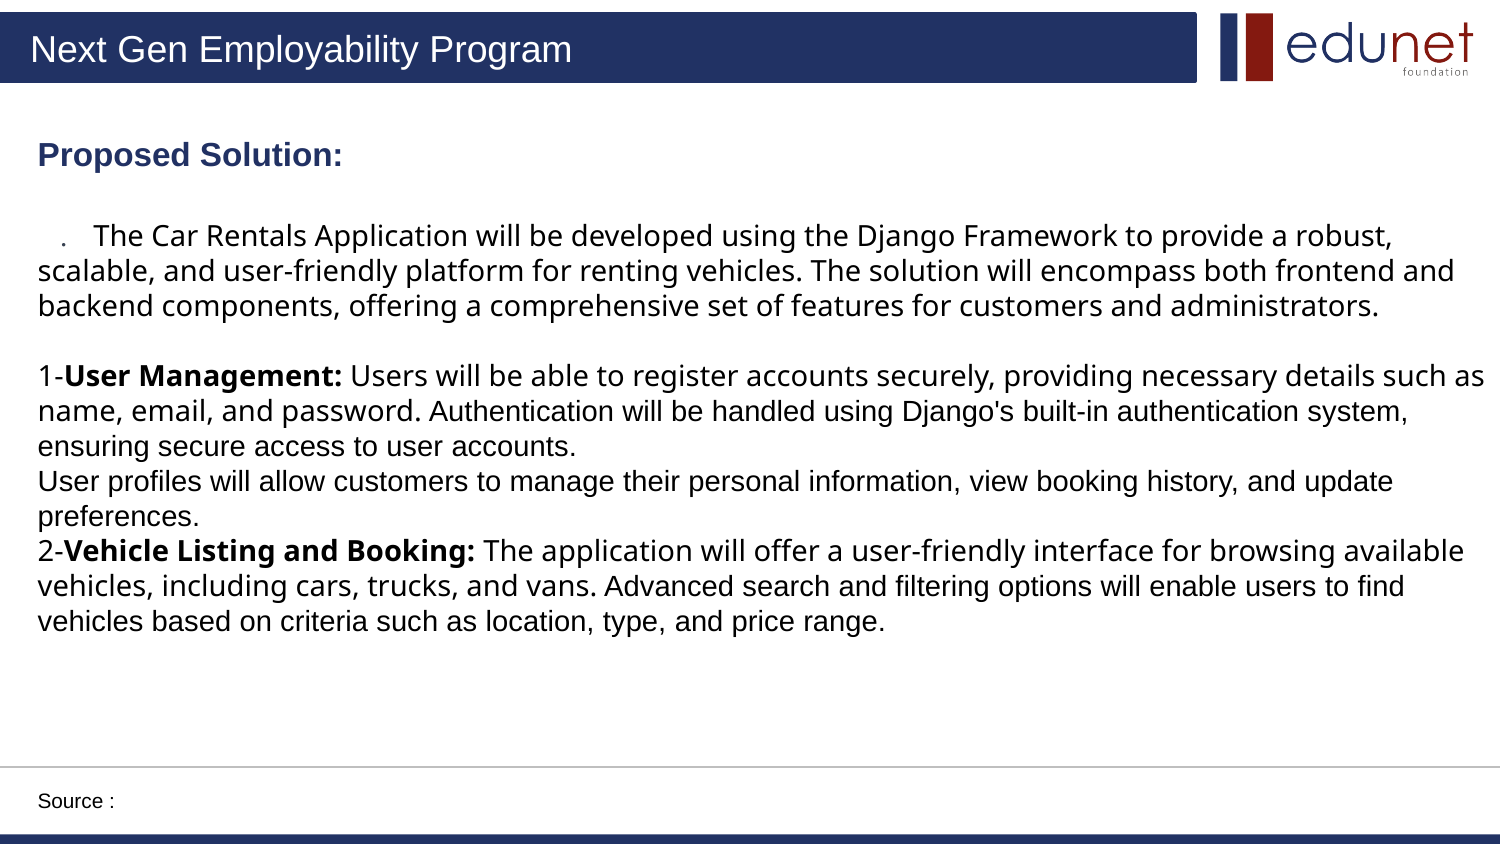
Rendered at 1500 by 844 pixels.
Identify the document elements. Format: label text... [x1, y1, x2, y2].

title Proposed Solution: The Car Rentals Application will be developed using the Django Framework to provide a robust, scalable, and user-friendly platform for renting vehicles. The solution will encompass both frontend and backend components, offering a comprehensive set of features for customers and administrators. 1-User Management: Users will be able to register accounts securely, providing necessary details such as name, email, and password. Authentication will be handled using Django's built-in authentication system, ensuring secure access to user accounts. User profiles will allow customers to manage their personal information, view booking history, and update preferences. 2-Vehicle Listing and Booking: The application will offer a user-friendly interface for browsing available vehicles, including cars, trucks, and vans. Advanced search and filtering options will enable users to find vehicles based on criteria such as location, type, and price range. [22, 117, 1500, 766]
text_box Source : [22, 776, 139, 826]
text_box . [45, 192, 1500, 260]
picture [1279, 14, 1482, 83]
